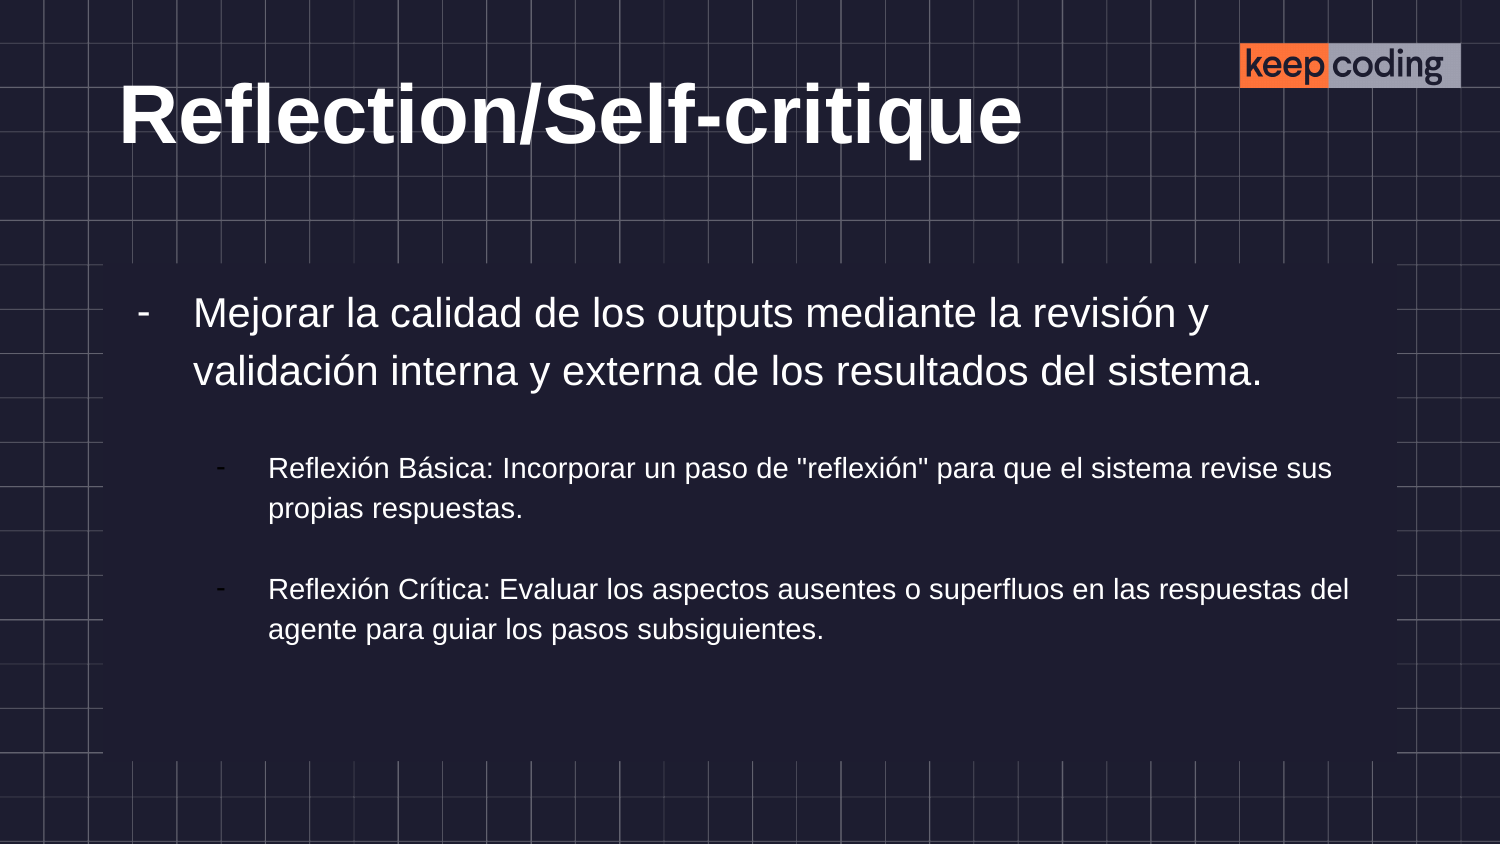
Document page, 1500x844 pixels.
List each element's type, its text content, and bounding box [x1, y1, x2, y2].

list Mejorar la calidad de los outputs mediante la revisión y validación interna y externa de los resultados del sistema. Reflexión Básica: Incorporar un paso de "reflexión" para que el sistema revise sus propias respuestas. Reflexión Crítica: Evaluar los aspectos ausentes o superfluos en las respuestas del agente para guiar los pasos subsiguientes. [103, 263, 1397, 762]
title Reflection/Self-critique [103, 45, 1225, 209]
picture [1240, 43, 1461, 88]
